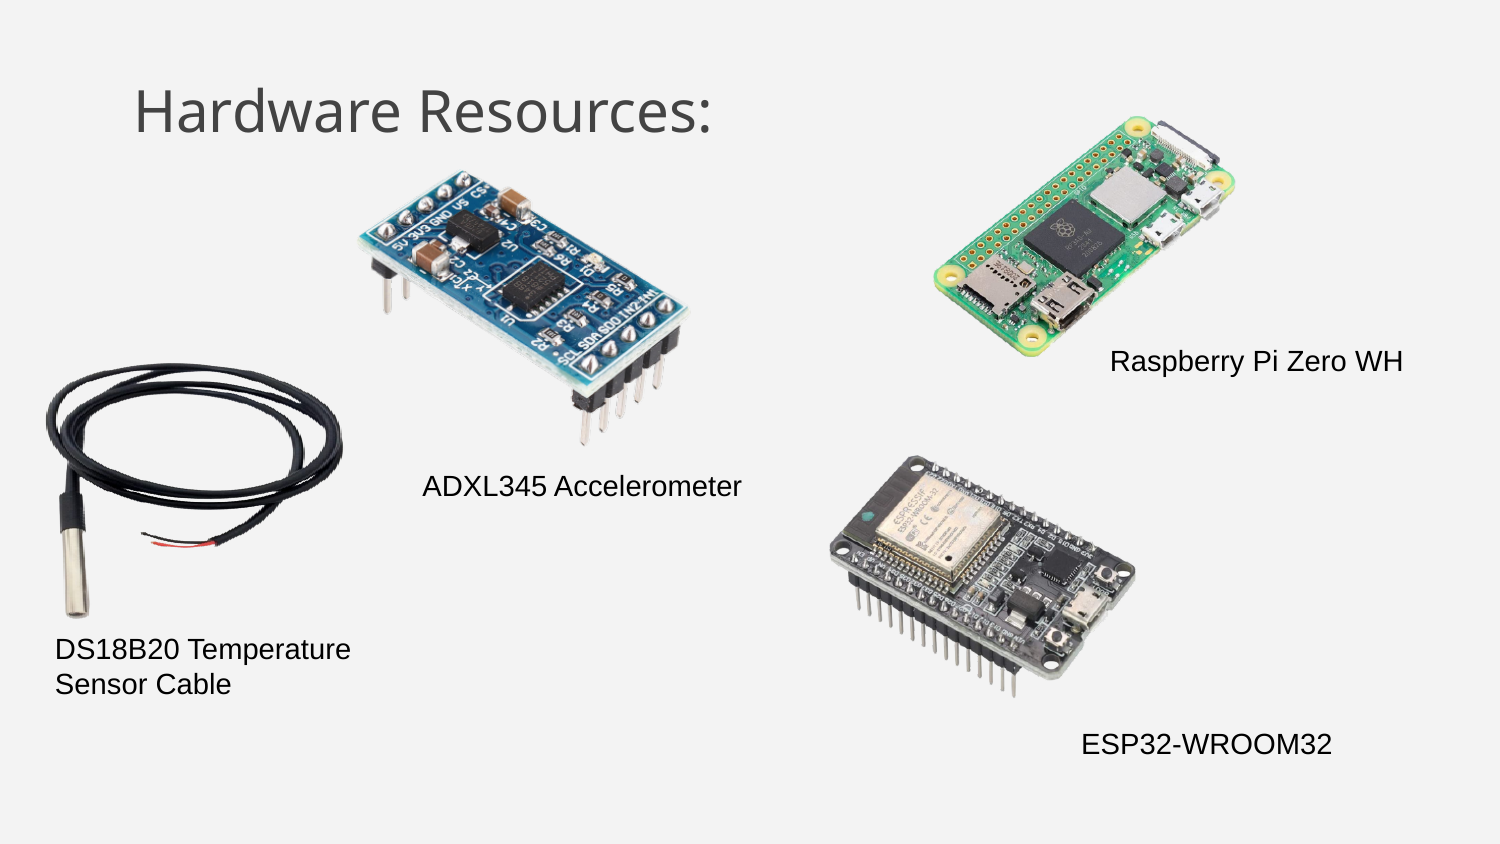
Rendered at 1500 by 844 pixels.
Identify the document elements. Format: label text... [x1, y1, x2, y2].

picture [928, 111, 1241, 361]
title Hardware Resources: [118, 58, 1016, 196]
text_box DS18B20 Temperature Sensor Cable [40, 615, 454, 716]
picture [827, 452, 1140, 702]
picture [31, 169, 697, 625]
text_box ESP32-WROOM32 [1066, 710, 1500, 776]
text_box ADXL345 Accelerometer [407, 452, 826, 518]
text_box Raspberry Pi Zero WH [1094, 327, 1500, 393]
